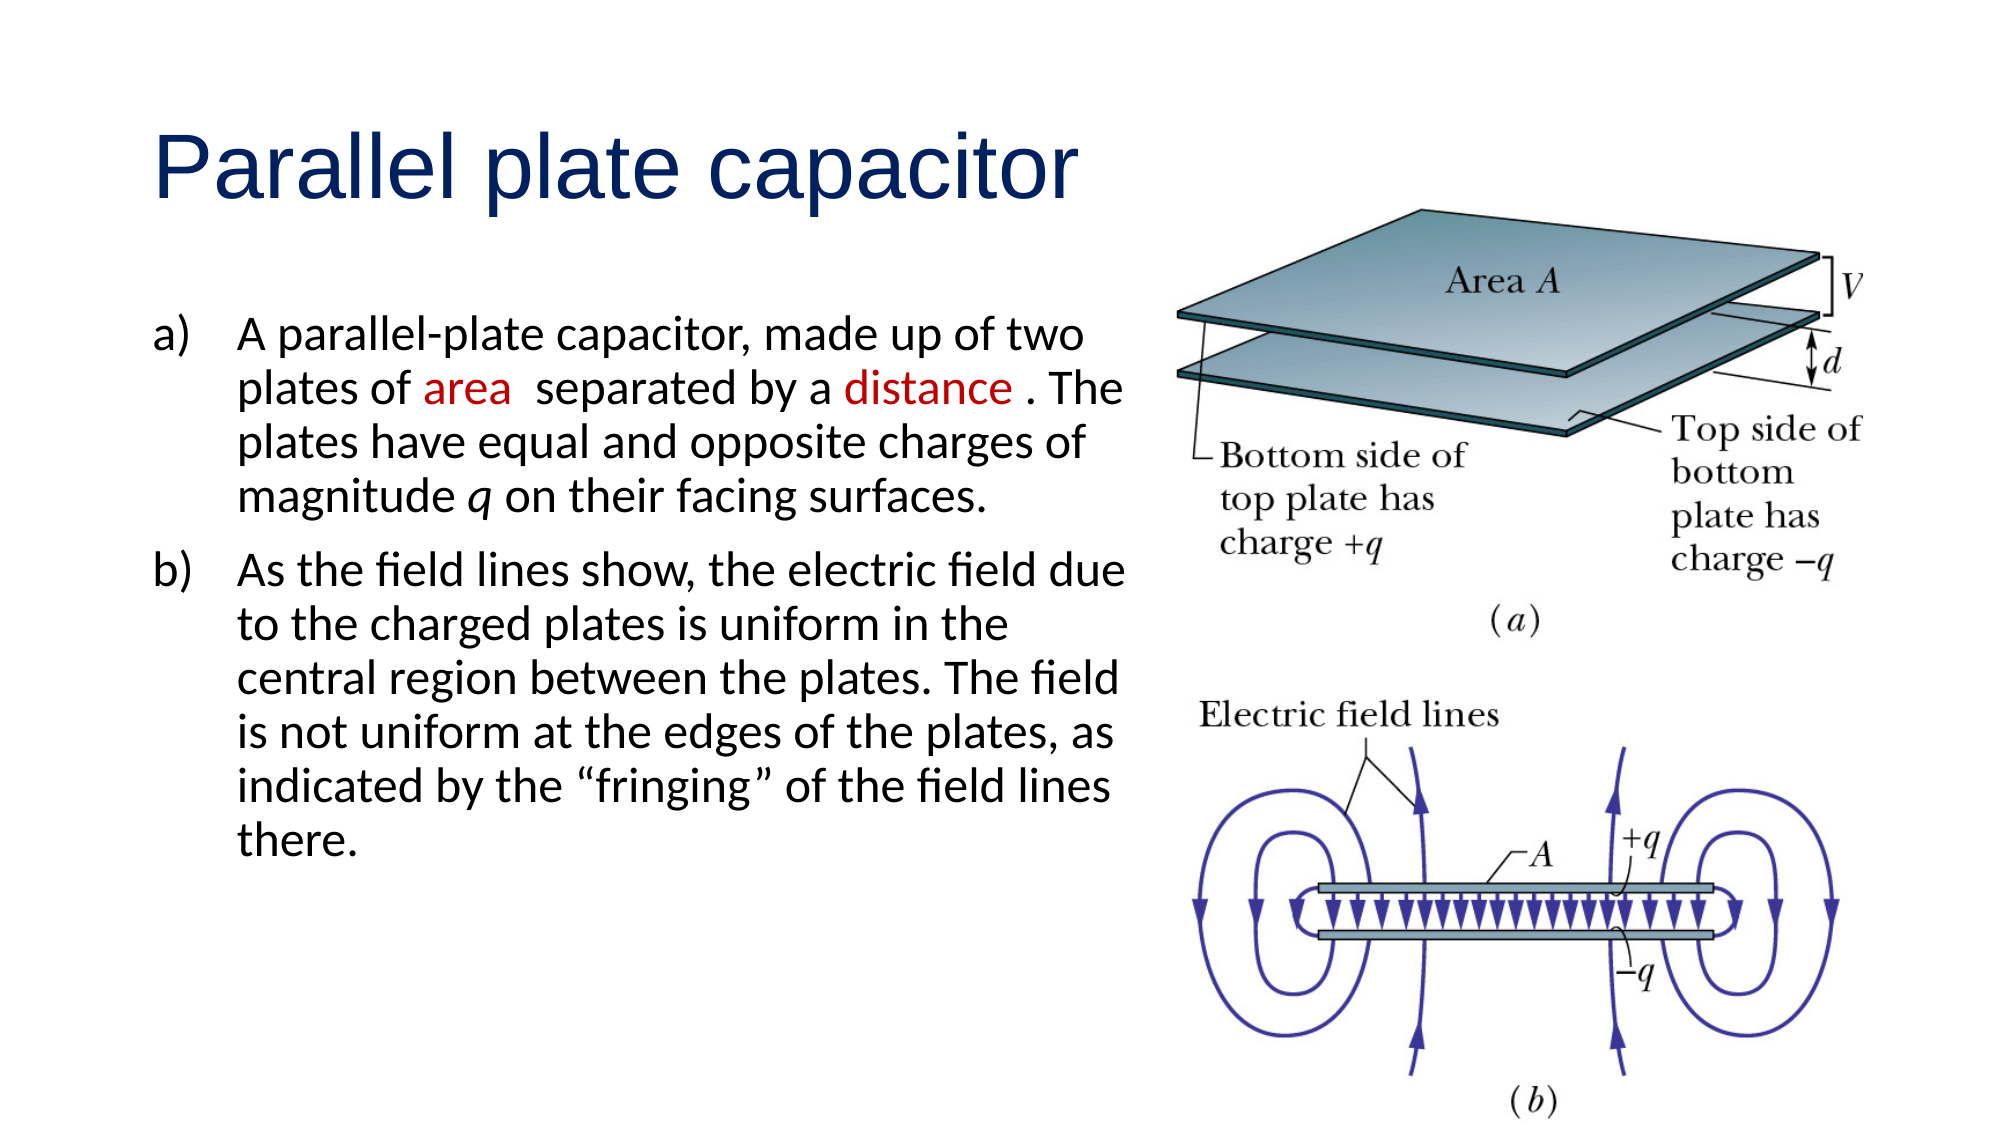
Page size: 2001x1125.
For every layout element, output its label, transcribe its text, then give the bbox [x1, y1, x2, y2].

picture [1163, 191, 1863, 1122]
title Parallel plate capacitor [137, 59, 1863, 278]
